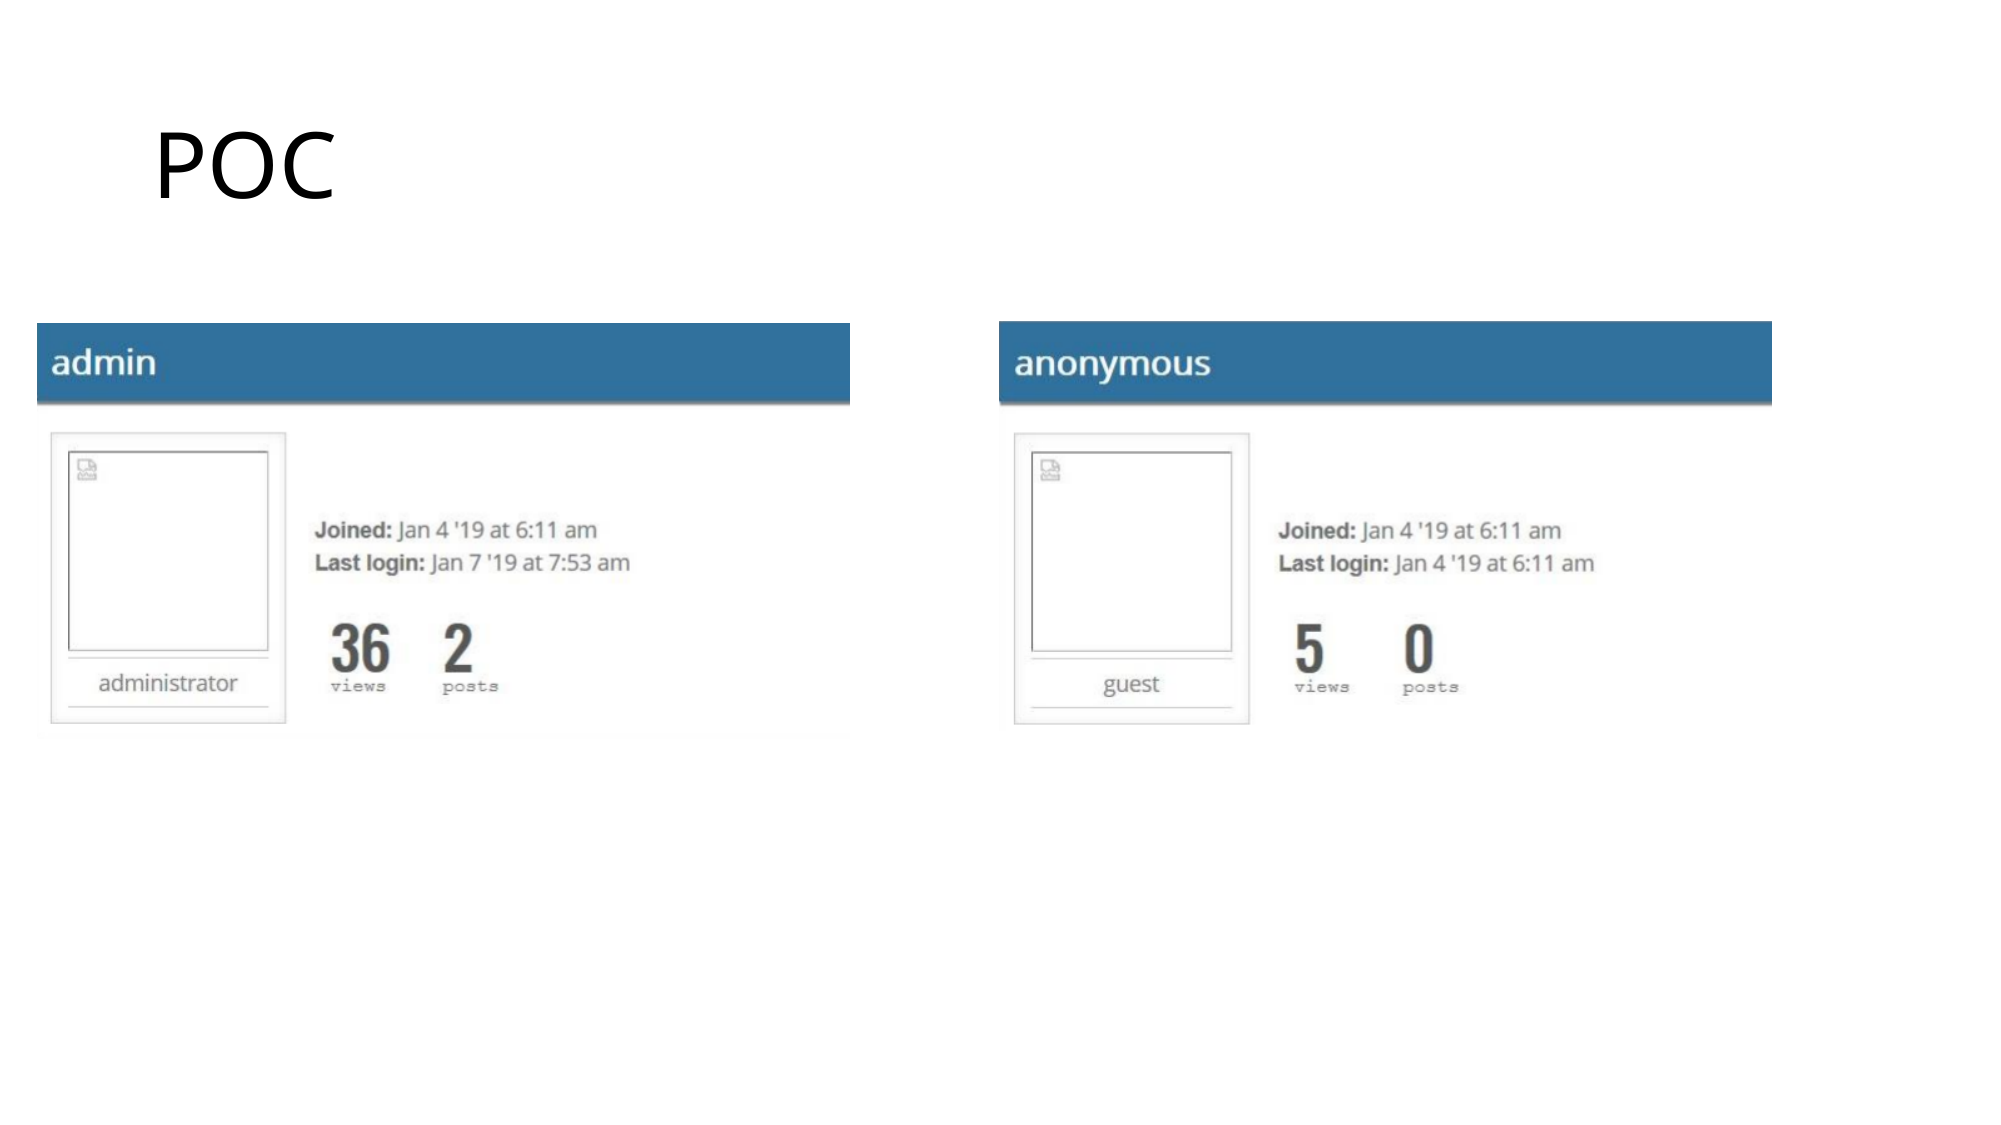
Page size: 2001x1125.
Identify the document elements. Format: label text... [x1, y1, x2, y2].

picture [999, 321, 1772, 731]
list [36, 323, 850, 739]
title POC [137, 59, 1863, 278]
